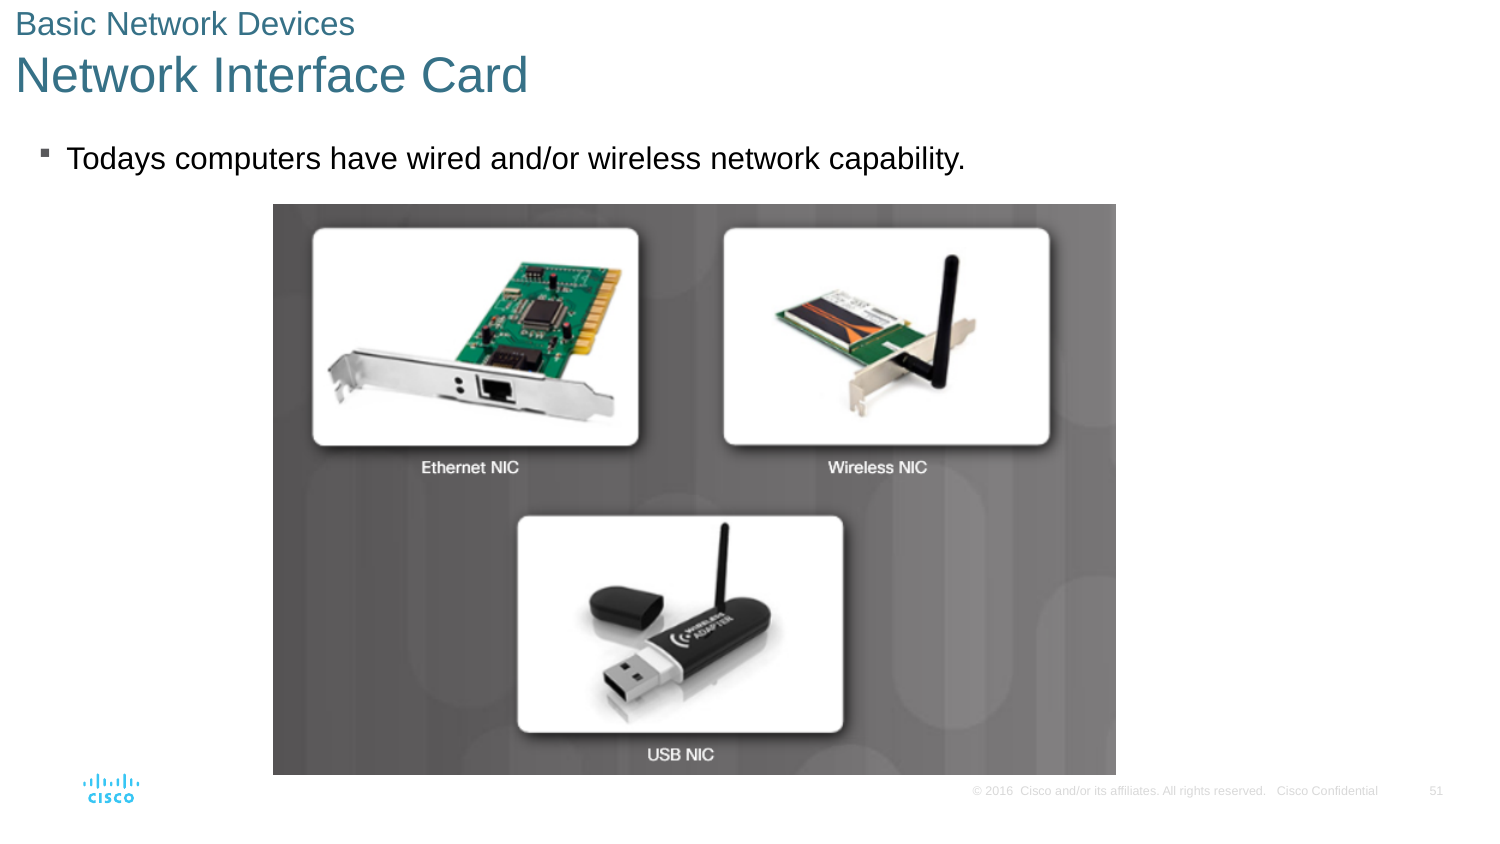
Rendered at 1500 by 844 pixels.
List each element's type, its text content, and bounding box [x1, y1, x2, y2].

list Todays computers have wired and/or wireless network capability. [23, 131, 1476, 189]
picture [273, 203, 1116, 775]
title Basic Network Devices Network Interface Card [0, 0, 1500, 125]
